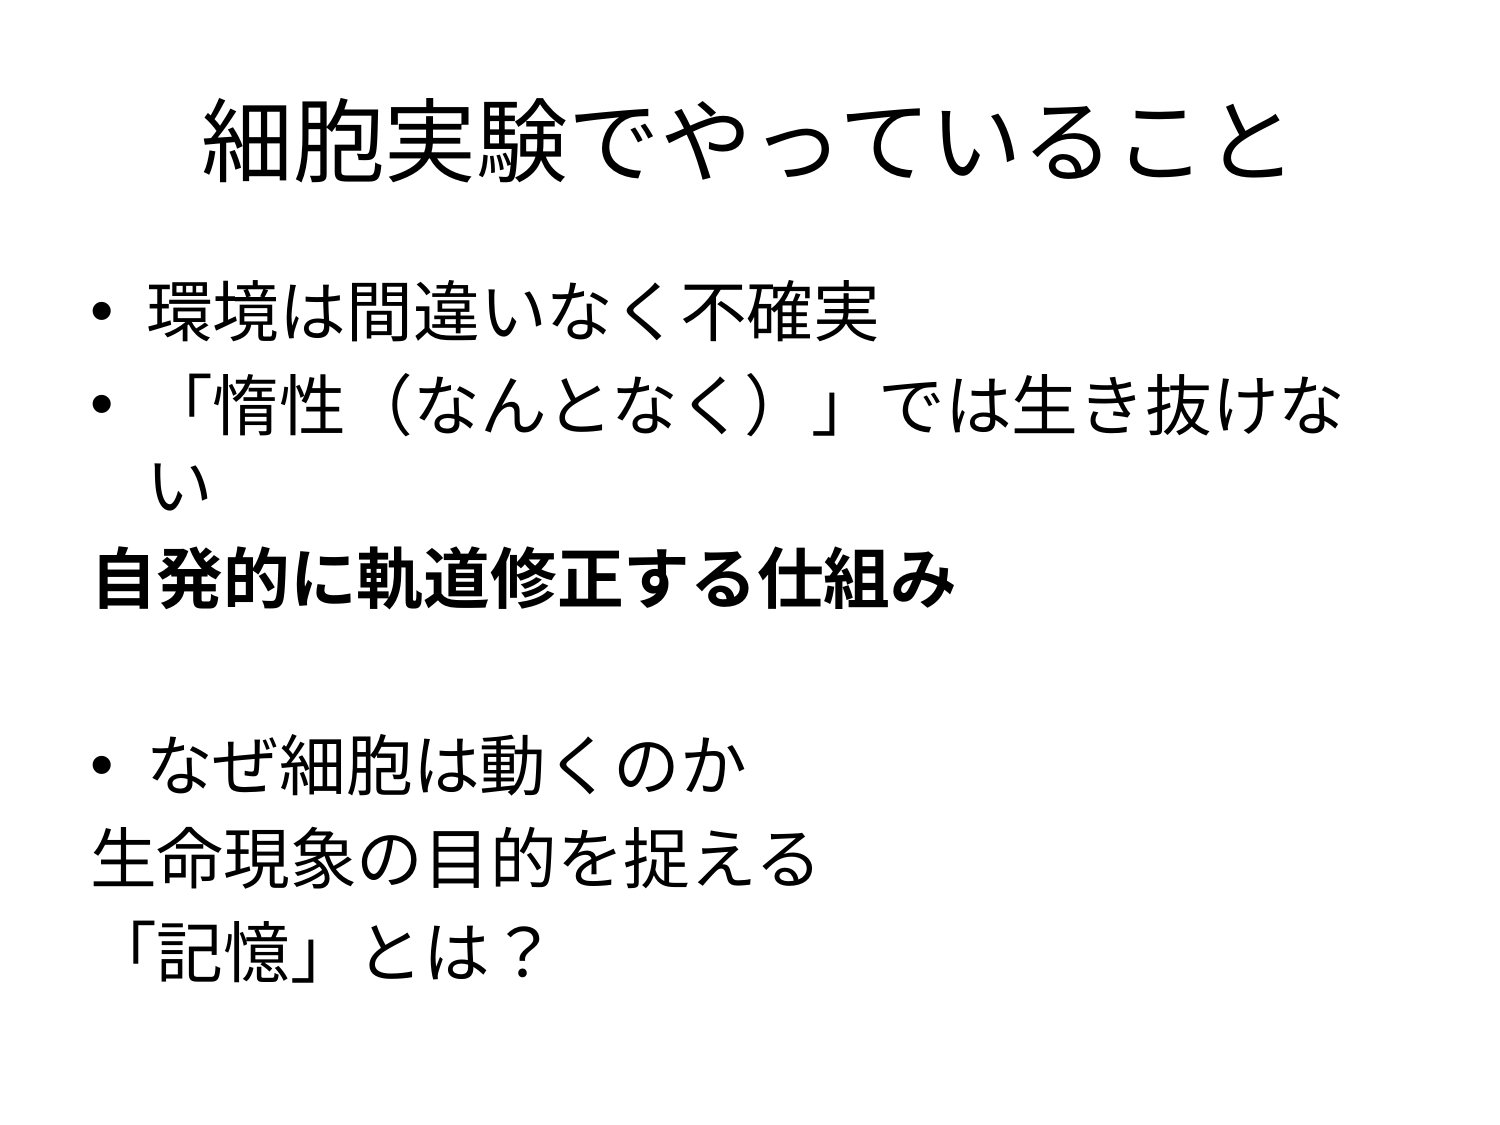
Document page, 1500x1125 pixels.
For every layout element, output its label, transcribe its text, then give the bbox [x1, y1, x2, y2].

list 環境は間違いなく不確実 「惰性（なんとなく）」では生き抜けない 自発的に軌道修正する仕組み なぜ細胞は動くのか 生命現象の目的を捉える 「記憶」とは？ [75, 262, 1425, 1098]
title 細胞実験でやっていること [75, 45, 1425, 233]
